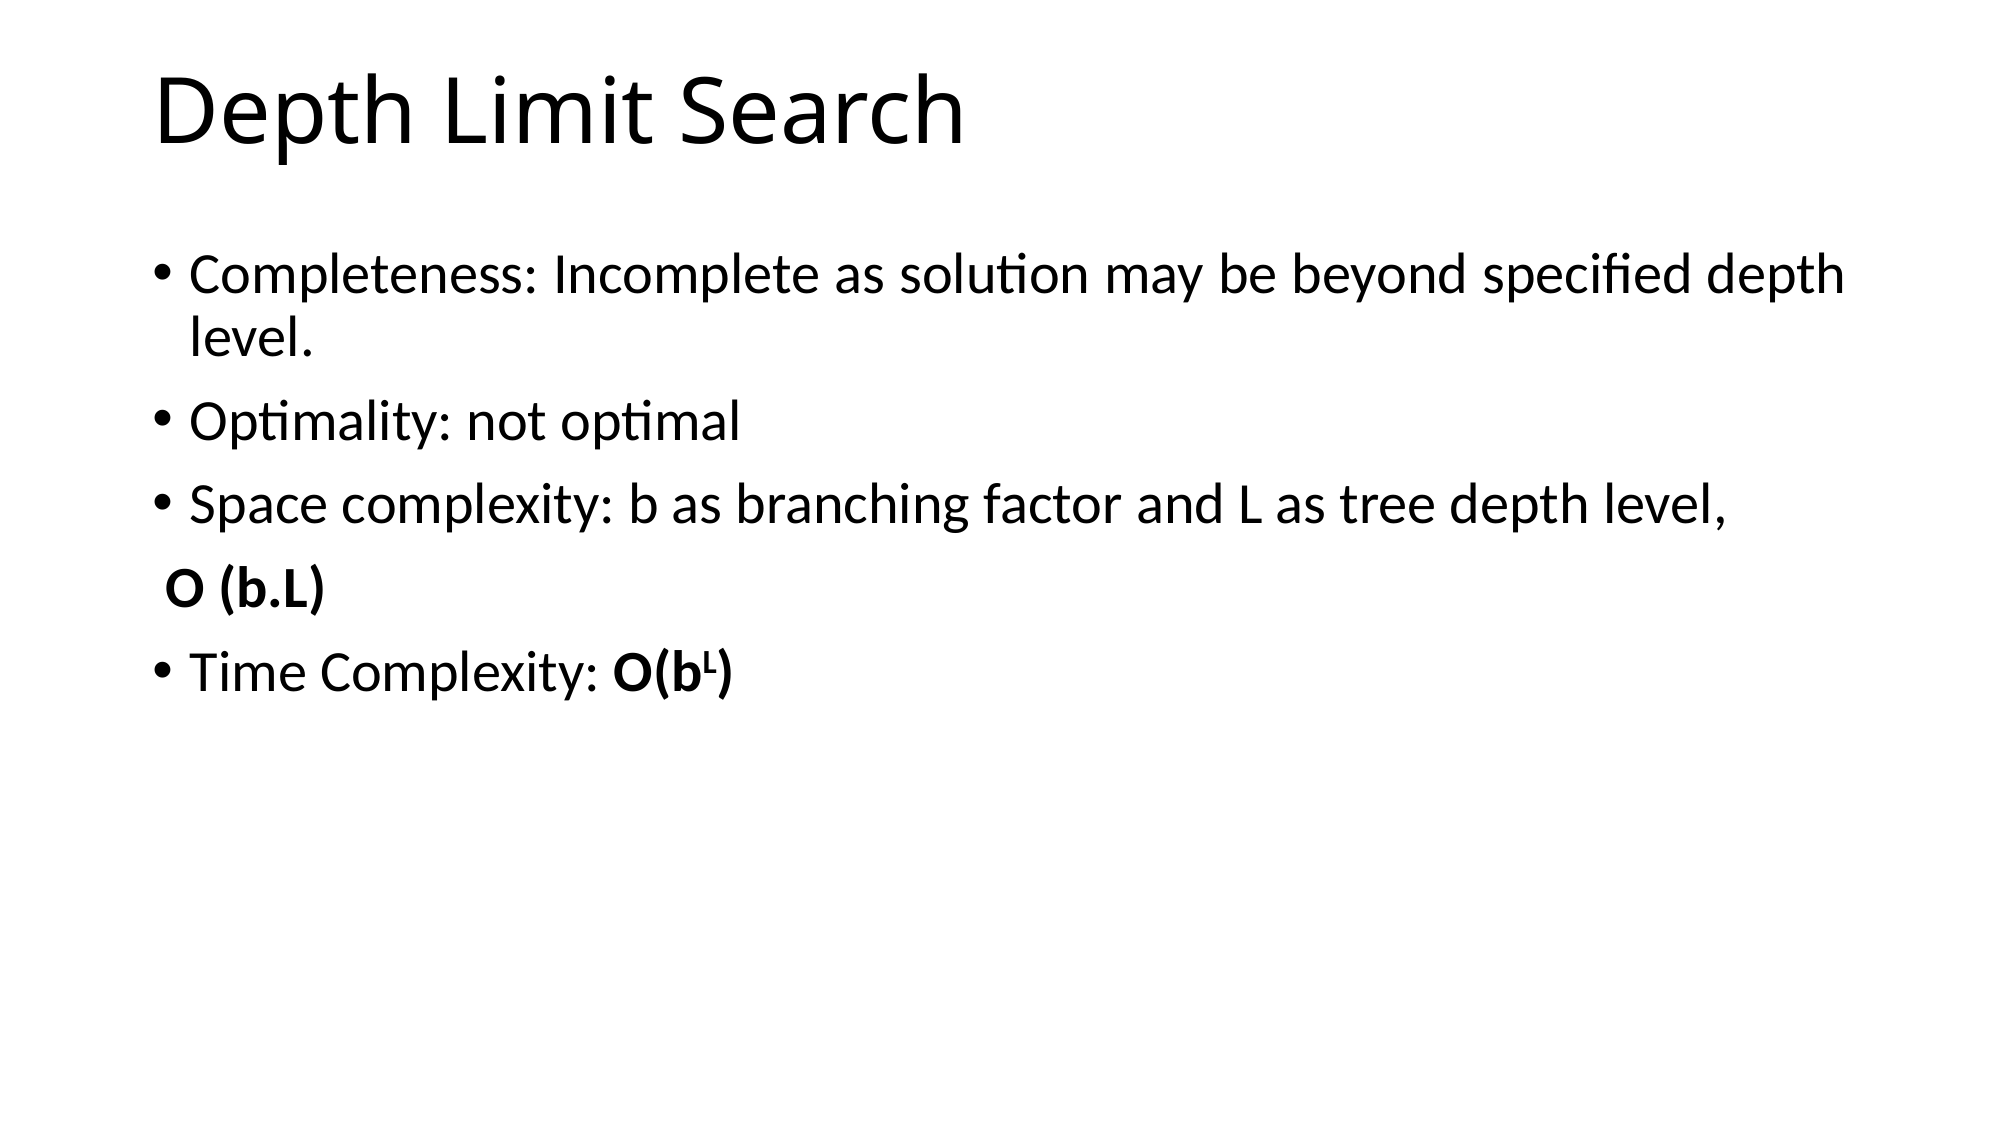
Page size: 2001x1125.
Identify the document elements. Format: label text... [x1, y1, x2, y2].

title Depth Limit Search [137, 59, 1863, 235]
list Completeness: Incomplete as solution may be beyond specified depth level. Optimality: not optimal Space complexity: b as branching factor and L as tree depth level, O (b.L) Time Complexity: O(bL) [137, 235, 1863, 950]
